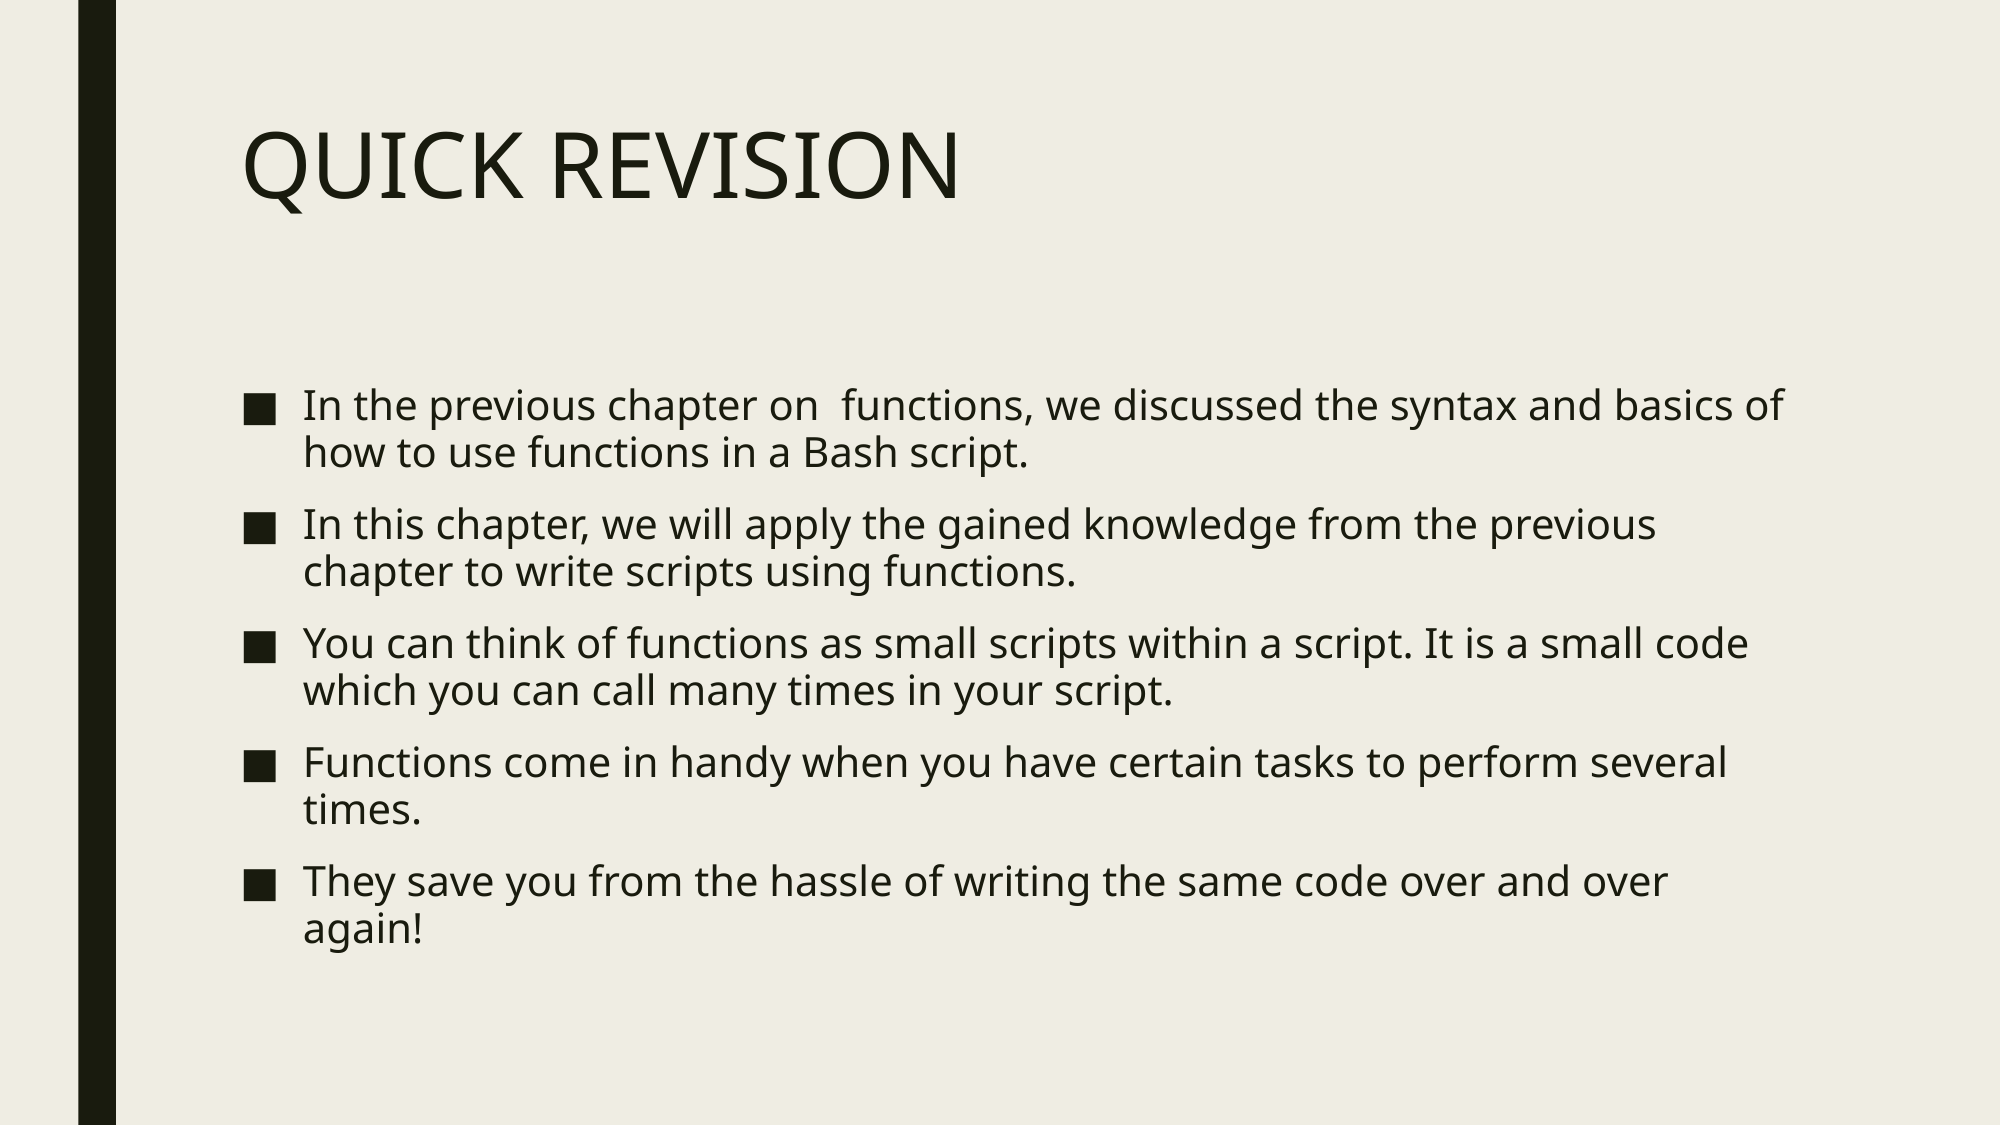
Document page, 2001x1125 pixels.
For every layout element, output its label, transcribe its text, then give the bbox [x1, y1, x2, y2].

list In the previous chapter on functions, we discussed the syntax and basics of how to use functions in a Bash script. In this chapter, we will apply the gained knowledge from the previous chapter to write scripts using functions. You can think of functions as small scripts within a script. It is a small code which you can call many times in your script. Functions come in handy when you have certain tasks to perform several times. They save you from the hassle of writing the same code over and over again! [225, 375, 1800, 963]
title QUICK REVISION [225, 112, 1800, 357]
